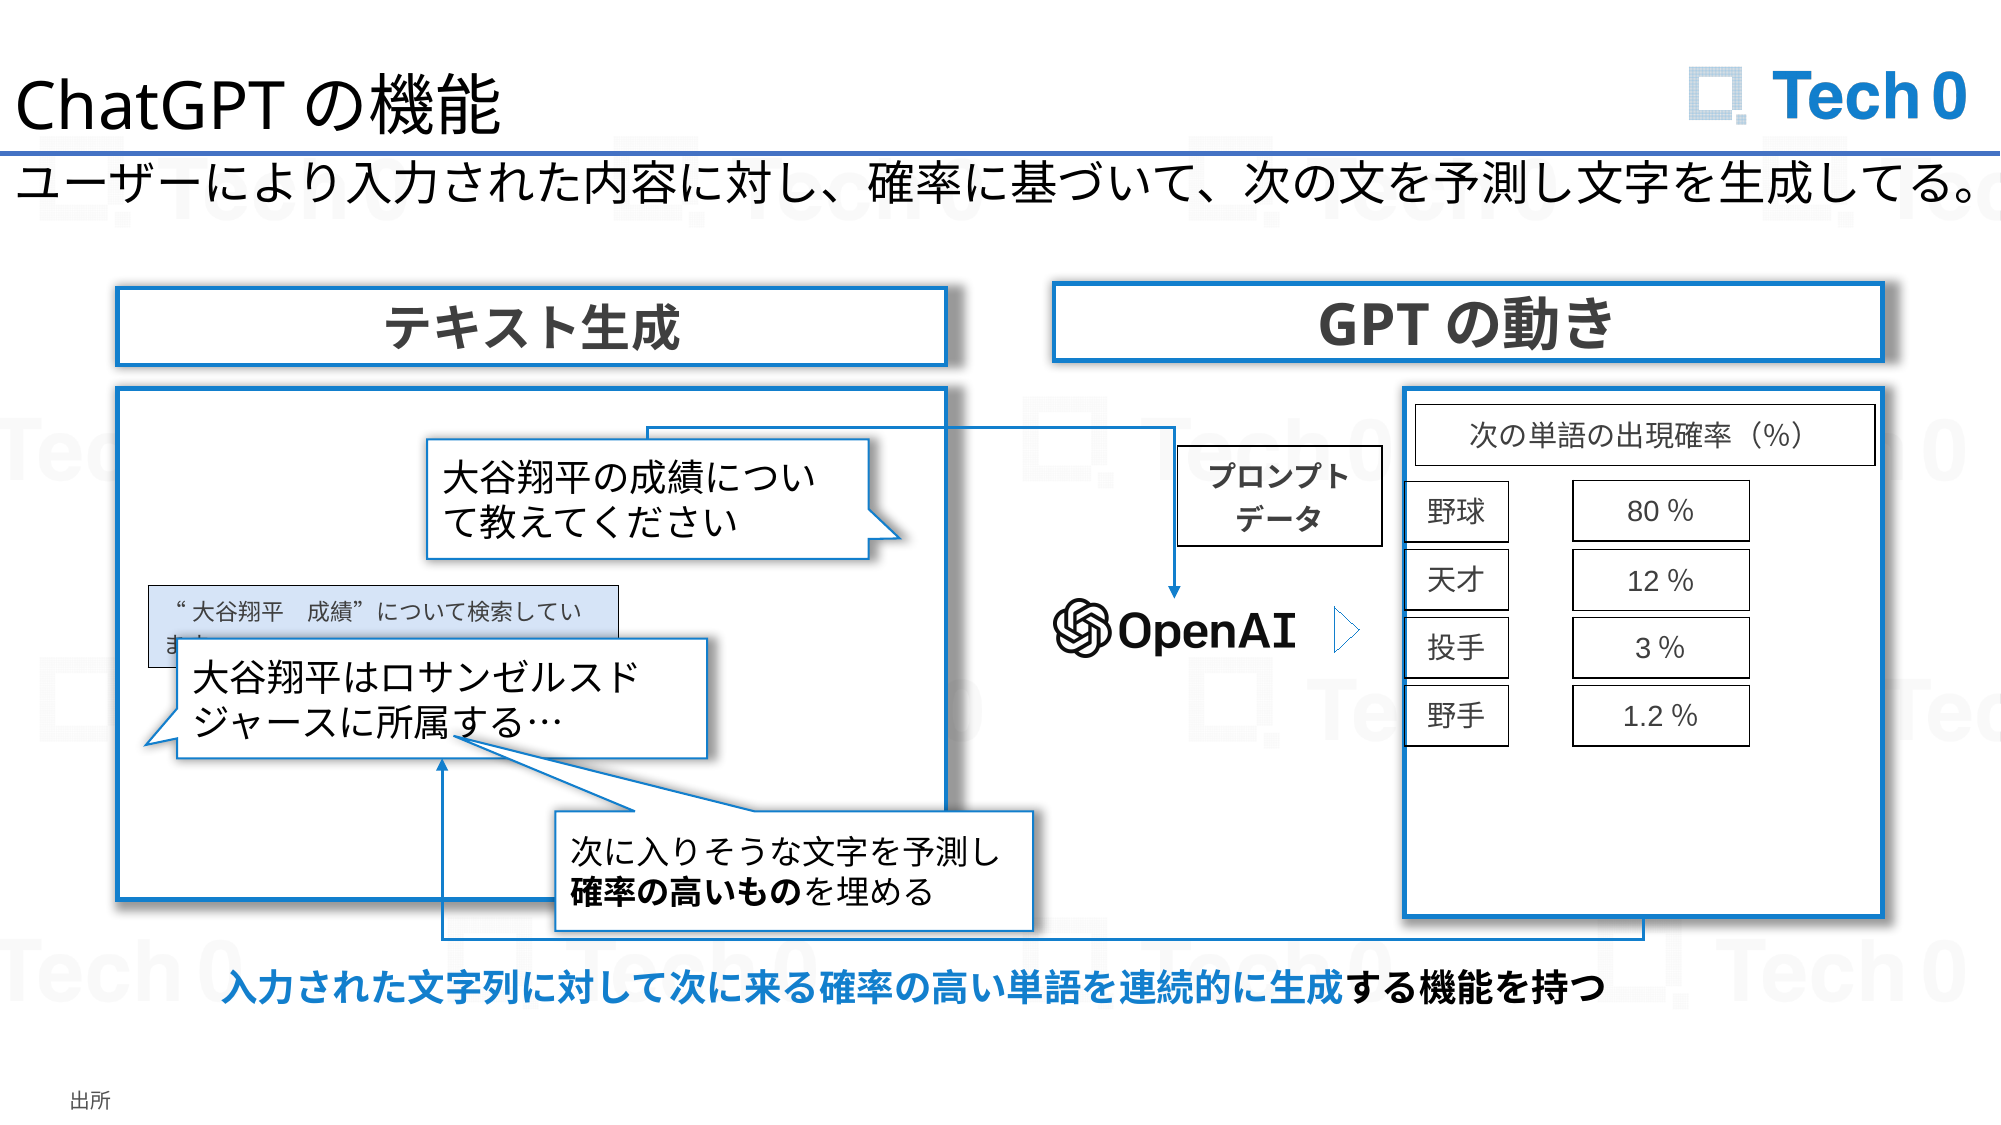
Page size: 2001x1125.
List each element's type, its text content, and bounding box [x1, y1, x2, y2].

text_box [831, 255, 991, 783]
table_header 天才 [1405, 550, 1508, 609]
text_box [963, 236, 1122, 1125]
text_box [1334, 606, 1360, 653]
list ユーザーにより入力された内容に対し、確率に基づいて、次の文を予測し文字を生成してる。 [0, 151, 2000, 269]
table_header 12％ [1574, 550, 1749, 610]
text_box GPTの動き [1122, 283, 1883, 361]
text_box 入力された文字列に対して次に来る確率の高い単語を連続的に生成する機能を持つ [1122, 954, 1795, 1025]
text_box 入力された文字列に対して次に来る確率の高い単語を連続的に生成する機能を持つ [205, 954, 963, 1025]
table_header 投手 [1405, 618, 1508, 677]
table_header 3％ [1574, 618, 1749, 677]
text_box 大谷翔平はロサンゼルスドジャースに所属する… [145, 638, 708, 759]
text_box [1404, 388, 1883, 917]
table_header プロンプト データ [1178, 447, 1381, 545]
list ChatGPTの機能 [0, 0, 2000, 151]
table_header “大谷翔平 成績”について検索しています✔ [149, 586, 618, 667]
table_header 80％ [1574, 481, 1749, 540]
text_box テキスト生成 [117, 287, 831, 366]
table_header 野球 [1405, 482, 1508, 541]
text_box 次に入りそうな文字を予測し確率の高いものを埋める [453, 735, 963, 931]
text_box [117, 388, 946, 900]
picture [1122, 598, 1295, 658]
table_header 1.2％ [1574, 686, 1749, 745]
table_header 次の単語の出現確率（％） [1416, 405, 1874, 465]
text_box 大谷翔平の成績について教えてください [427, 439, 831, 559]
table_header 野手 [1405, 686, 1508, 745]
